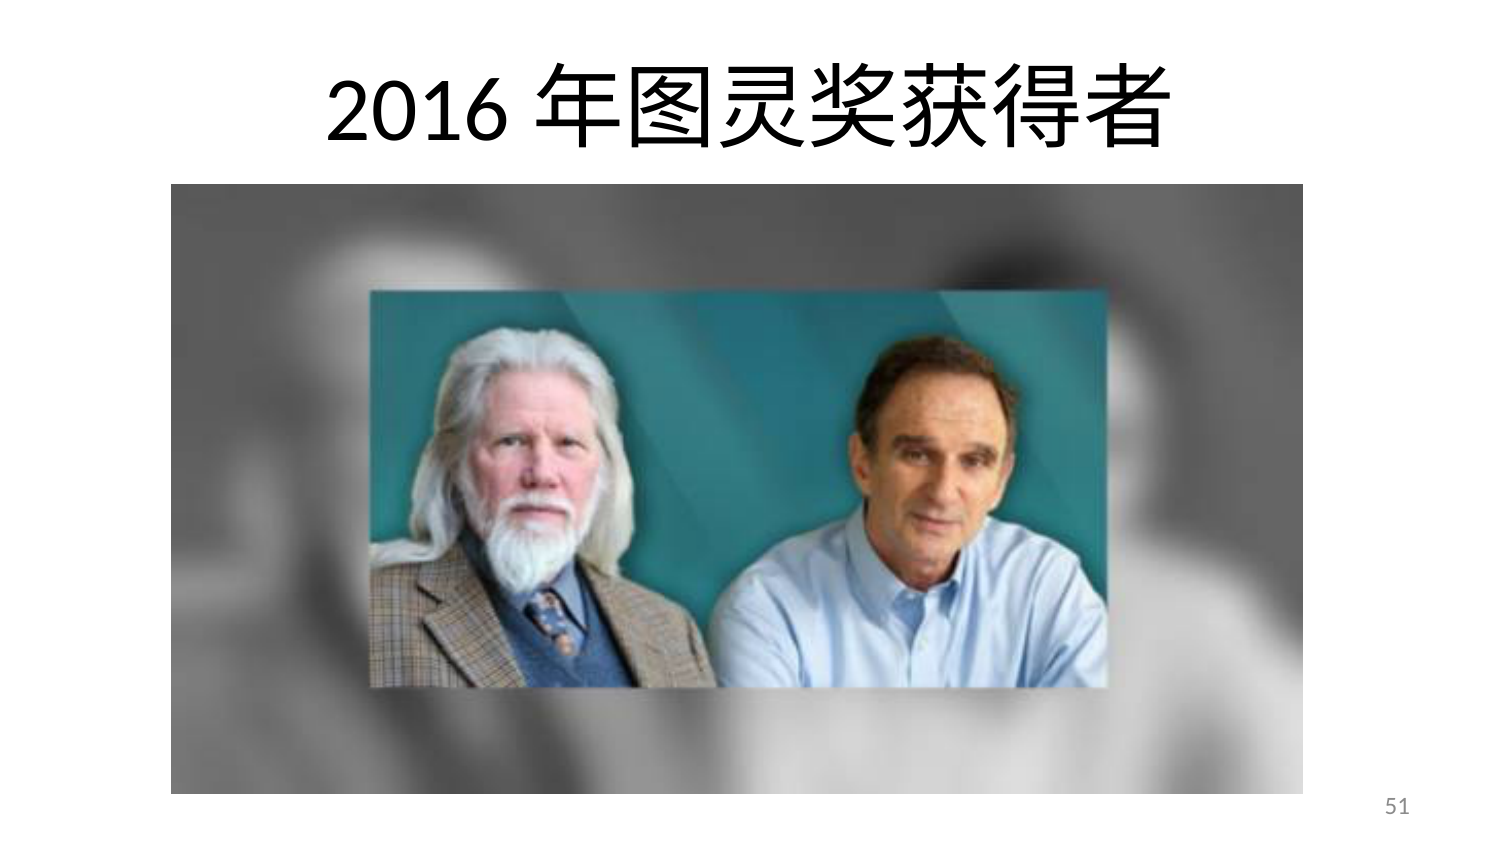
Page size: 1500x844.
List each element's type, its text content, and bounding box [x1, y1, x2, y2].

picture [170, 183, 1304, 795]
title 2016年图灵奖获得者 [75, 33, 1425, 175]
slide_number 51 [1074, 782, 1425, 827]
